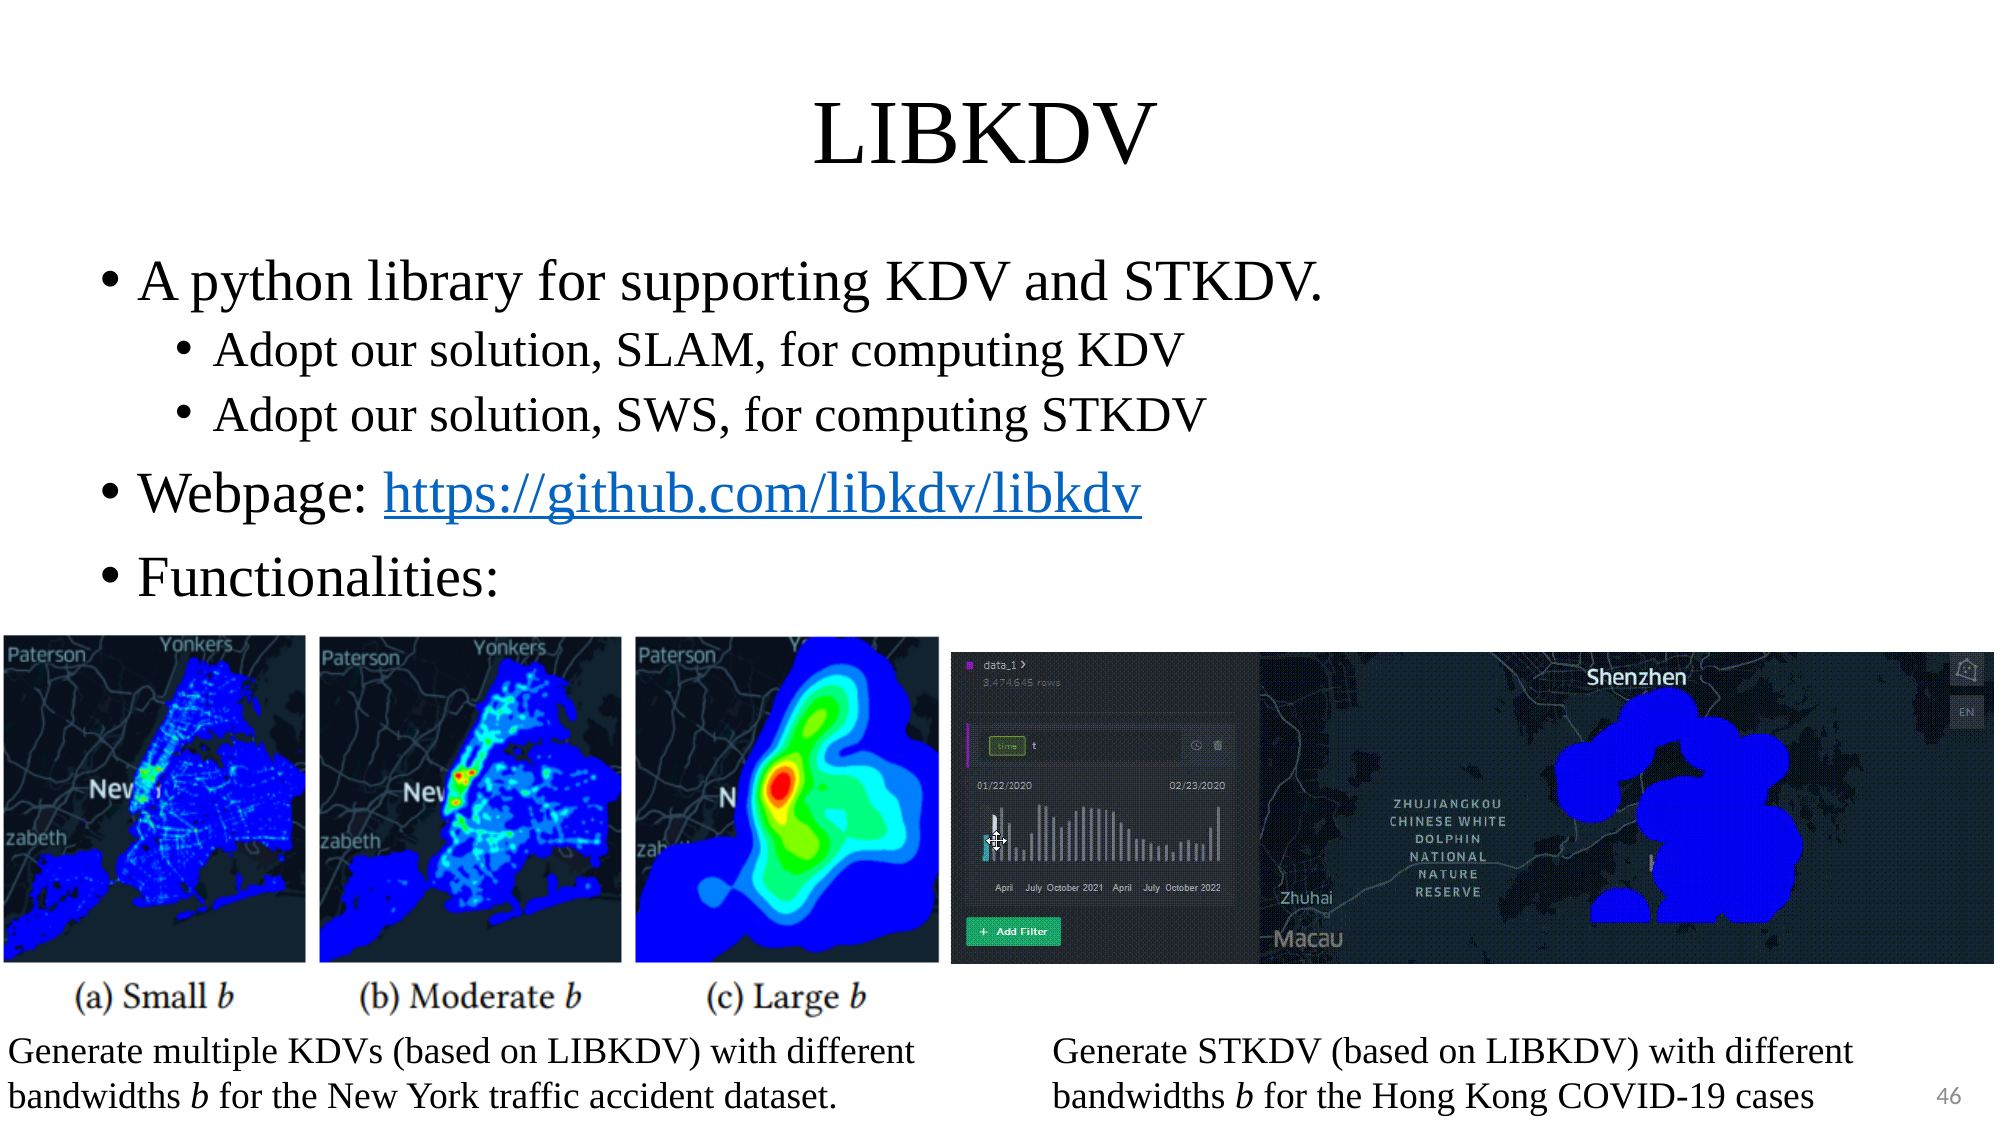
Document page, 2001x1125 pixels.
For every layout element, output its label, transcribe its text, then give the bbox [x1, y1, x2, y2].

title LIBKDV [123, 25, 1849, 243]
text_box Generate STKDV (based on LIBKDV) with different bandwidths b for the Hong Kong COVID-19 cases [1037, 1018, 2000, 1124]
slide_number 46 [1526, 1065, 1977, 1125]
picture [0, 622, 1994, 1027]
text_box Generate multiple KDVs (based on LIBKDV) with different bandwidths b for the New York traffic accident dataset. [0, 1027, 972, 1124]
list A python library for supporting KDV and STKDV. Adopt our solution, SLAM, for computing KDV Adopt our solution, SWS, for computing STKDV Webpage: https://github.com/libkdv/libkdv Functionalities: [85, 242, 1811, 652]
